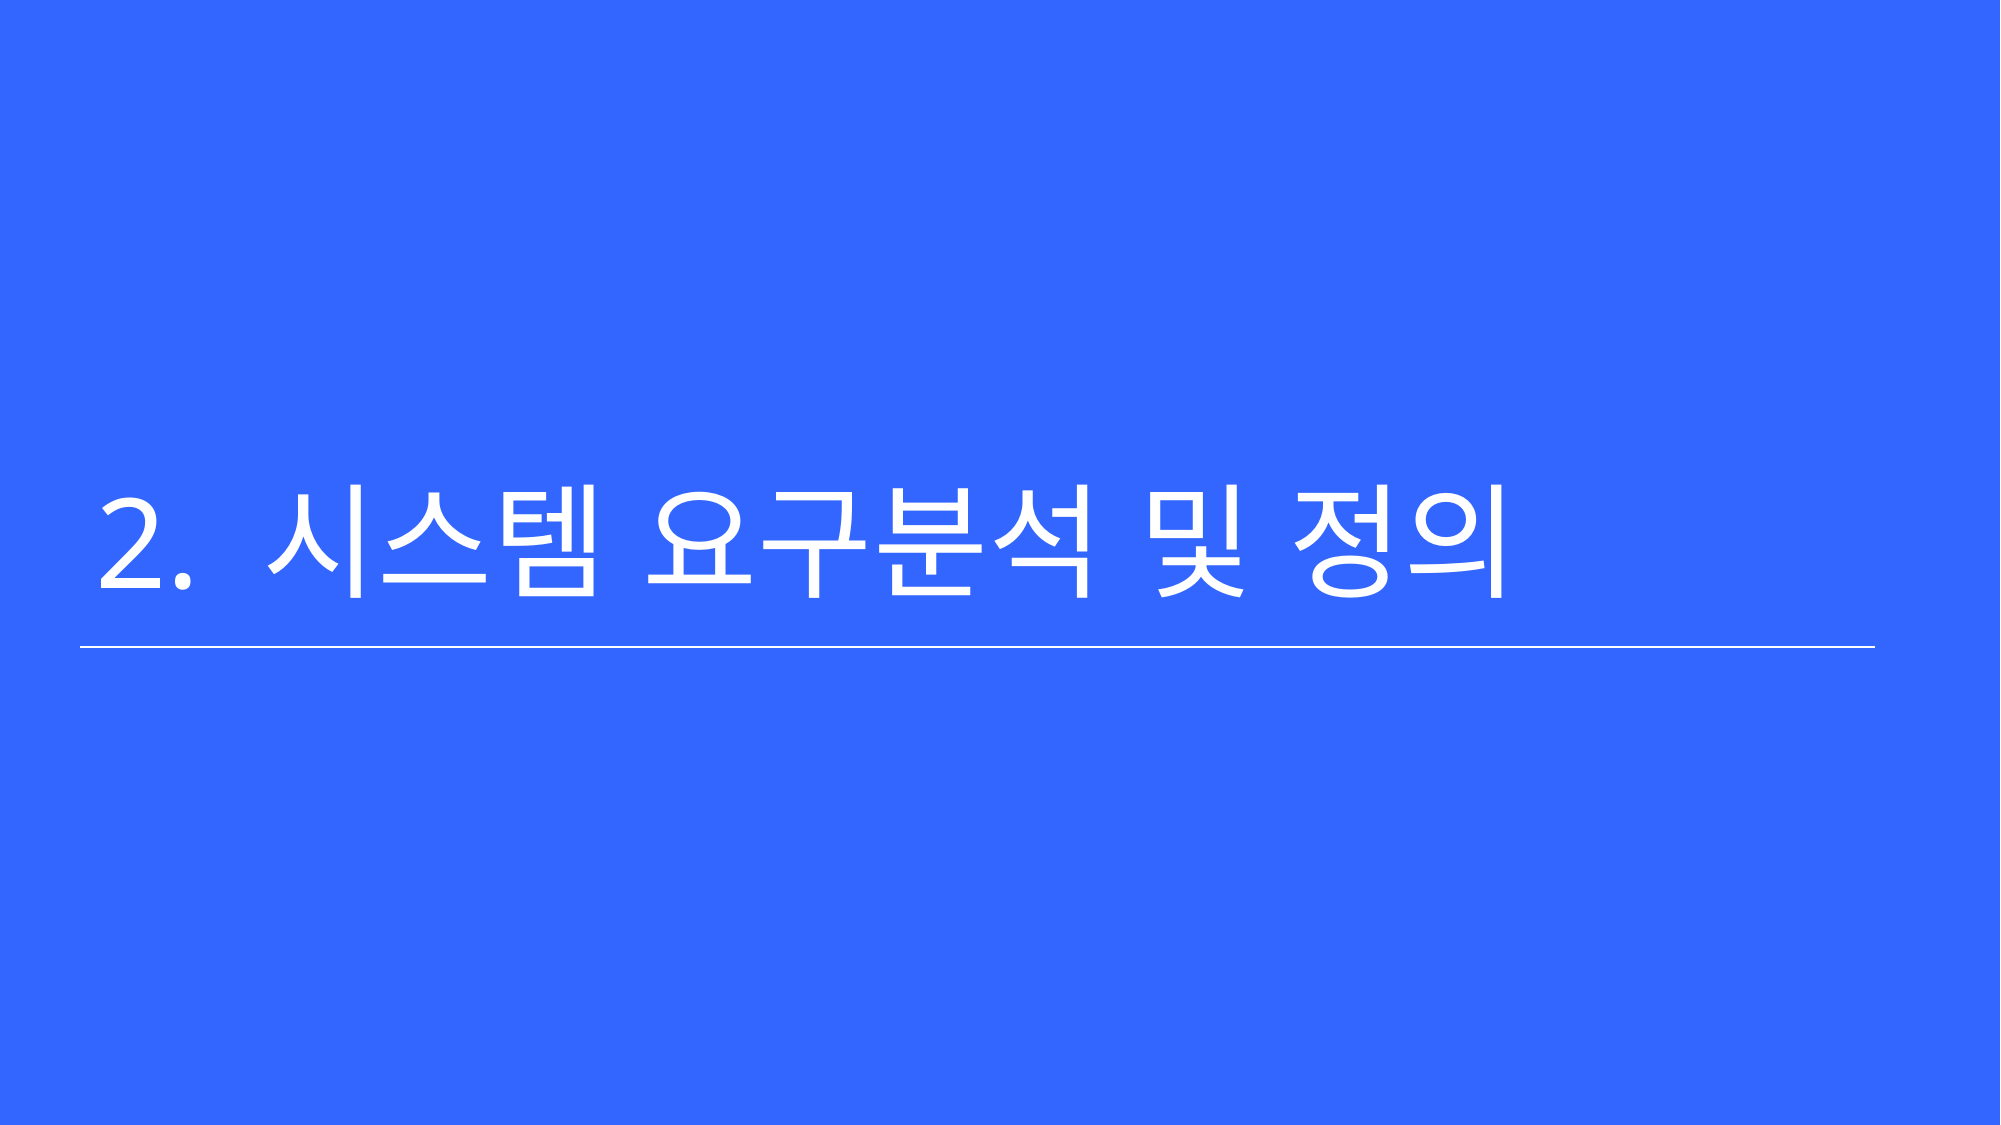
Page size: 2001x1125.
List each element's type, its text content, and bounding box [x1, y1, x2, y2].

text_box 2. 시스템 요구분석 및 정의 [80, 440, 1671, 646]
